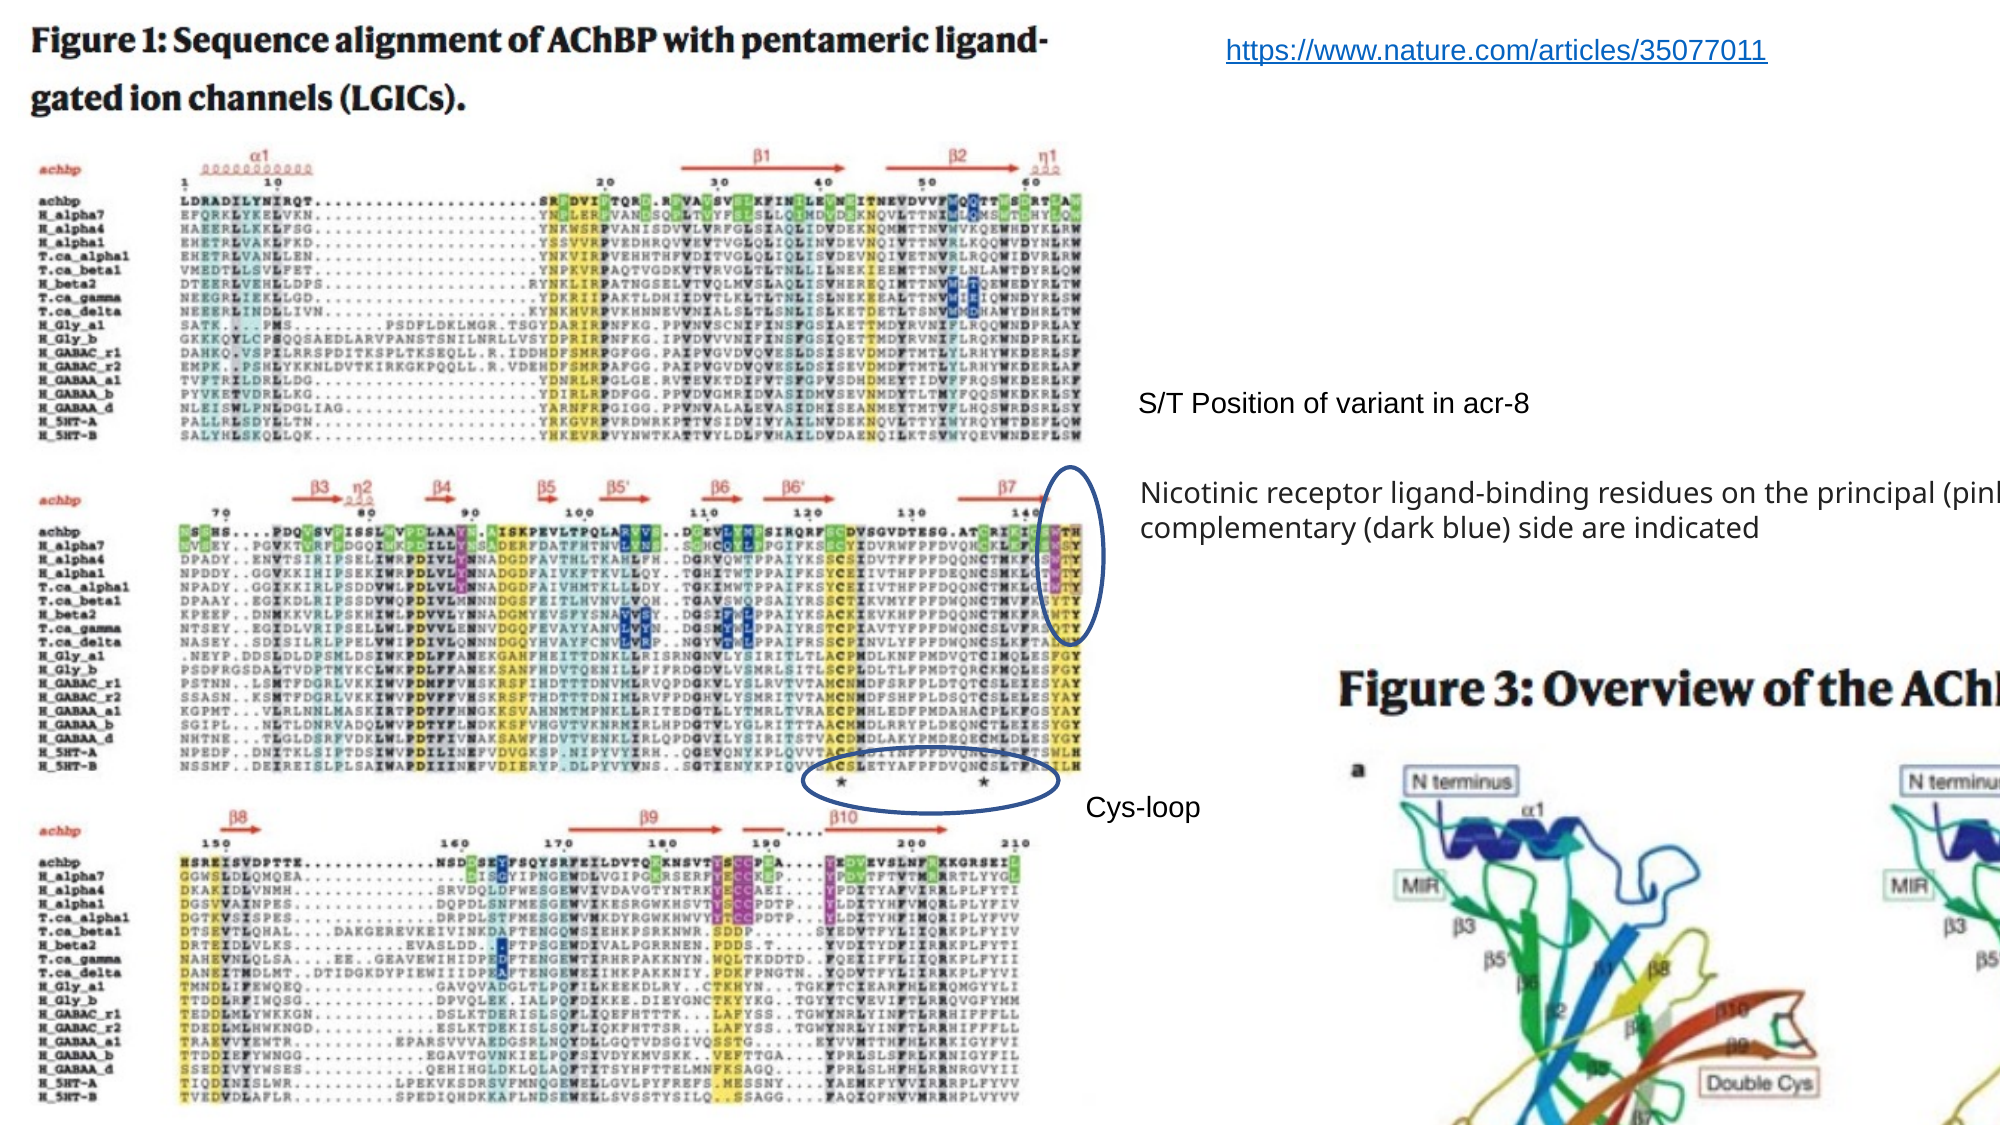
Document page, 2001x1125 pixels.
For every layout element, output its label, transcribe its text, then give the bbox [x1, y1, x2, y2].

text_box Nicotinic receptor ligand-binding residues on the principal (pink) and complementary (dark blue) side are indicated [1125, 467, 2000, 552]
picture [1318, 644, 2000, 1125]
text_box Cys-loop [1111, 780, 1217, 831]
text_box S/T Position of variant in acr-8 [1123, 377, 1554, 427]
picture [18, 0, 1108, 1125]
text_box https://www.nature.com/articles/35077011 [1211, 23, 1783, 74]
